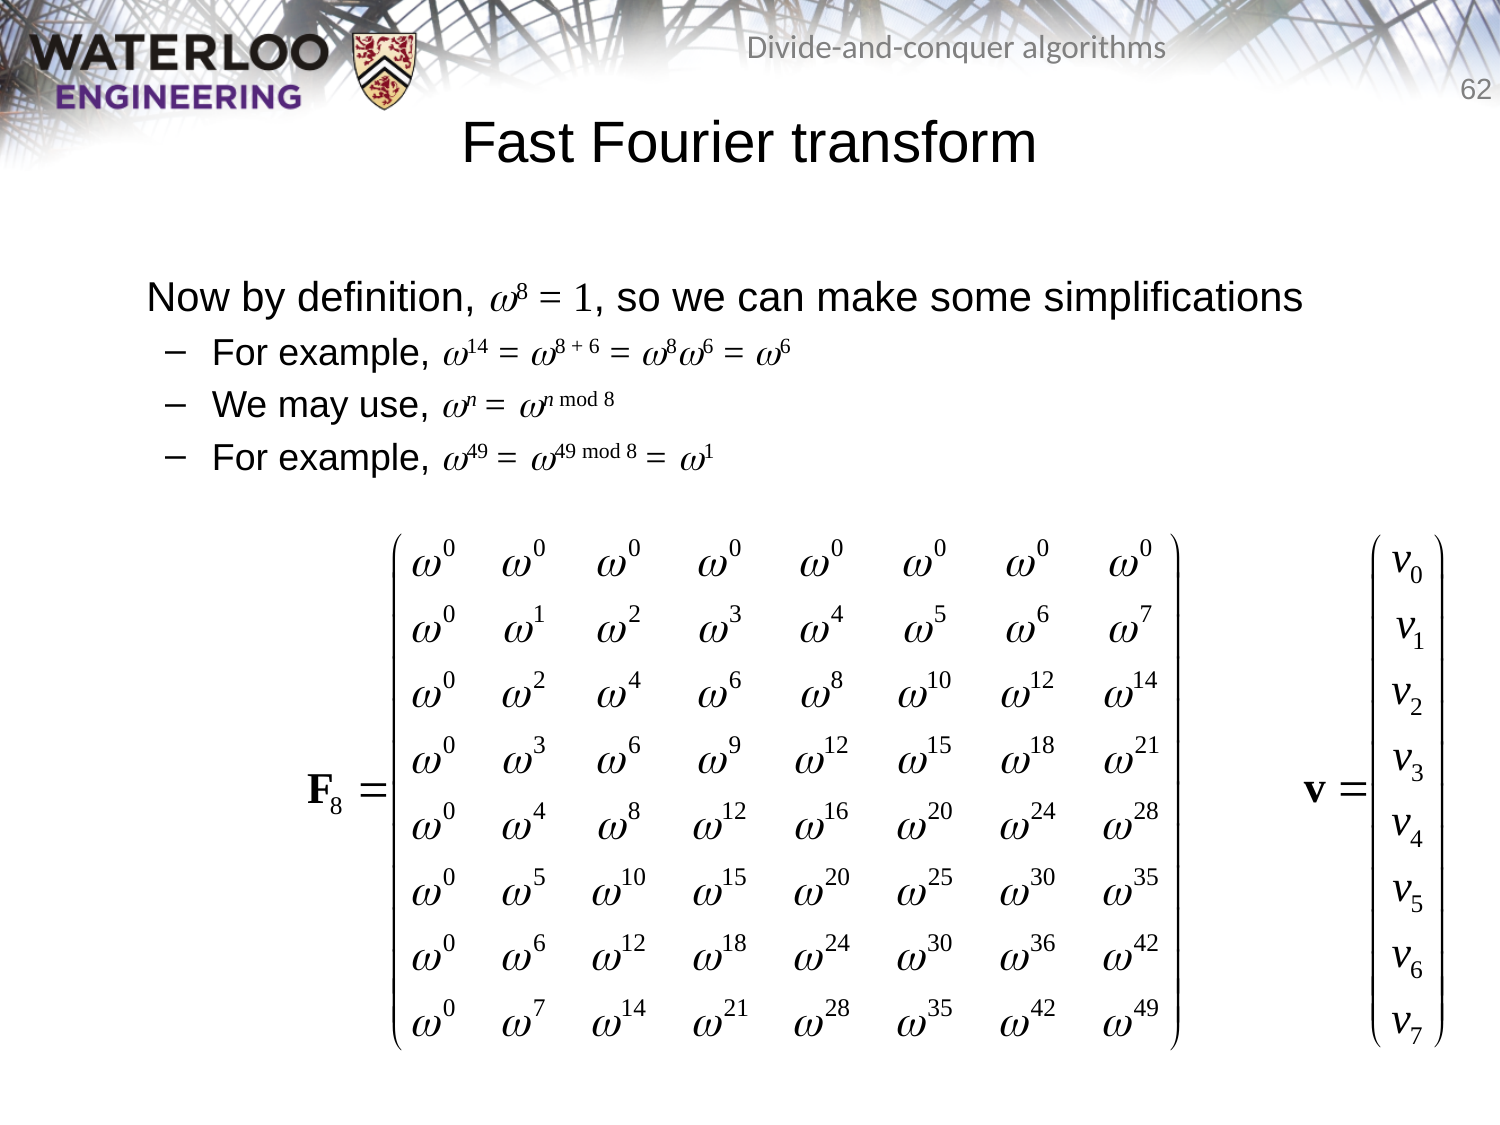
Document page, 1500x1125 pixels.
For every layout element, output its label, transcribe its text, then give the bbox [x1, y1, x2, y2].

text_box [1295, 526, 1460, 1059]
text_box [300, 523, 1195, 1059]
list Now by definition, w8 = 1, so we can make some simplifications For example, w14 = w8 + 6 = w8w6 = w6 We may use, wn = wn mod 8 For example, w49 = w49 mod 8 = w1 [74, 262, 1426, 1006]
picture [0, 0, 1500, 1125]
title Fast Fourier transform [74, 44, 1426, 233]
